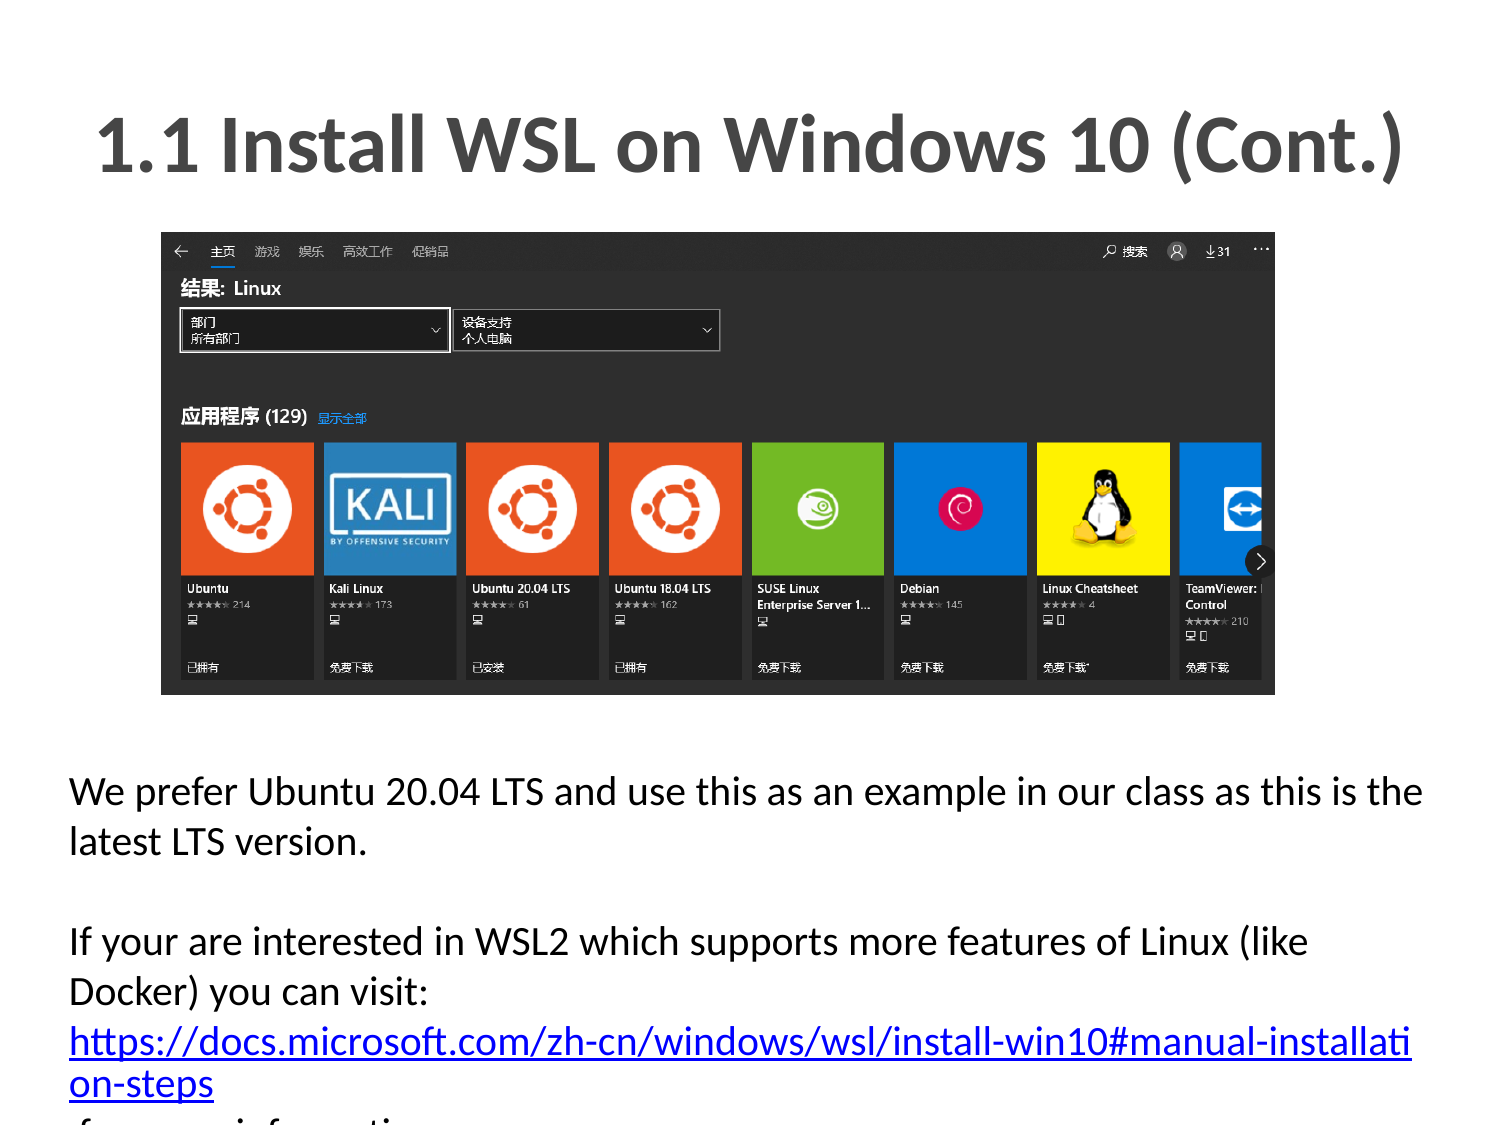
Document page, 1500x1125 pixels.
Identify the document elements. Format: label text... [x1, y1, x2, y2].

picture [161, 232, 1275, 695]
list [75, 262, 1425, 756]
text_box We prefer Ubuntu 20.04 LTS and use this as an example in our class as this is the latest LTS version. If your are interested in WSL2 which supports more features of Linux (like Docker) you can visit: https://docs.microsoft.com/zh-cn/windows/wsl/install-win10#manual-installation-steps for more information. [54, 756, 1446, 1122]
title 1.1 Install WSL on Windows 10 (Cont.) [75, 45, 1425, 233]
